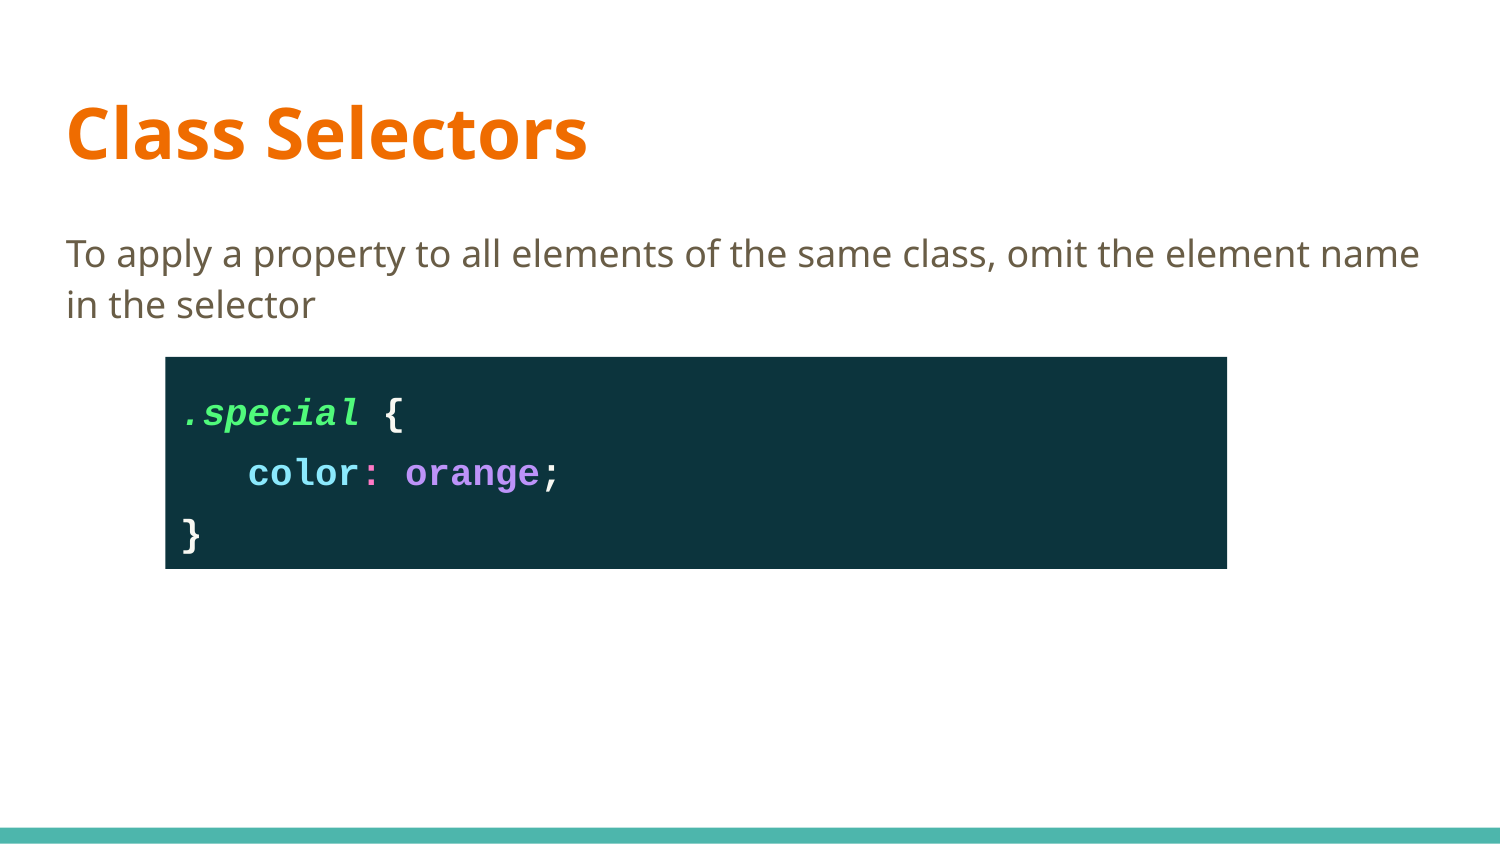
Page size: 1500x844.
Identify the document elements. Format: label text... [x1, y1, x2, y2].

text_box To apply a property to all elements of the same class, omit the element name in the selector [51, 207, 1449, 750]
text_box .special { color: orange; } [165, 356, 1228, 569]
text_box Class Selectors [51, 72, 1449, 189]
